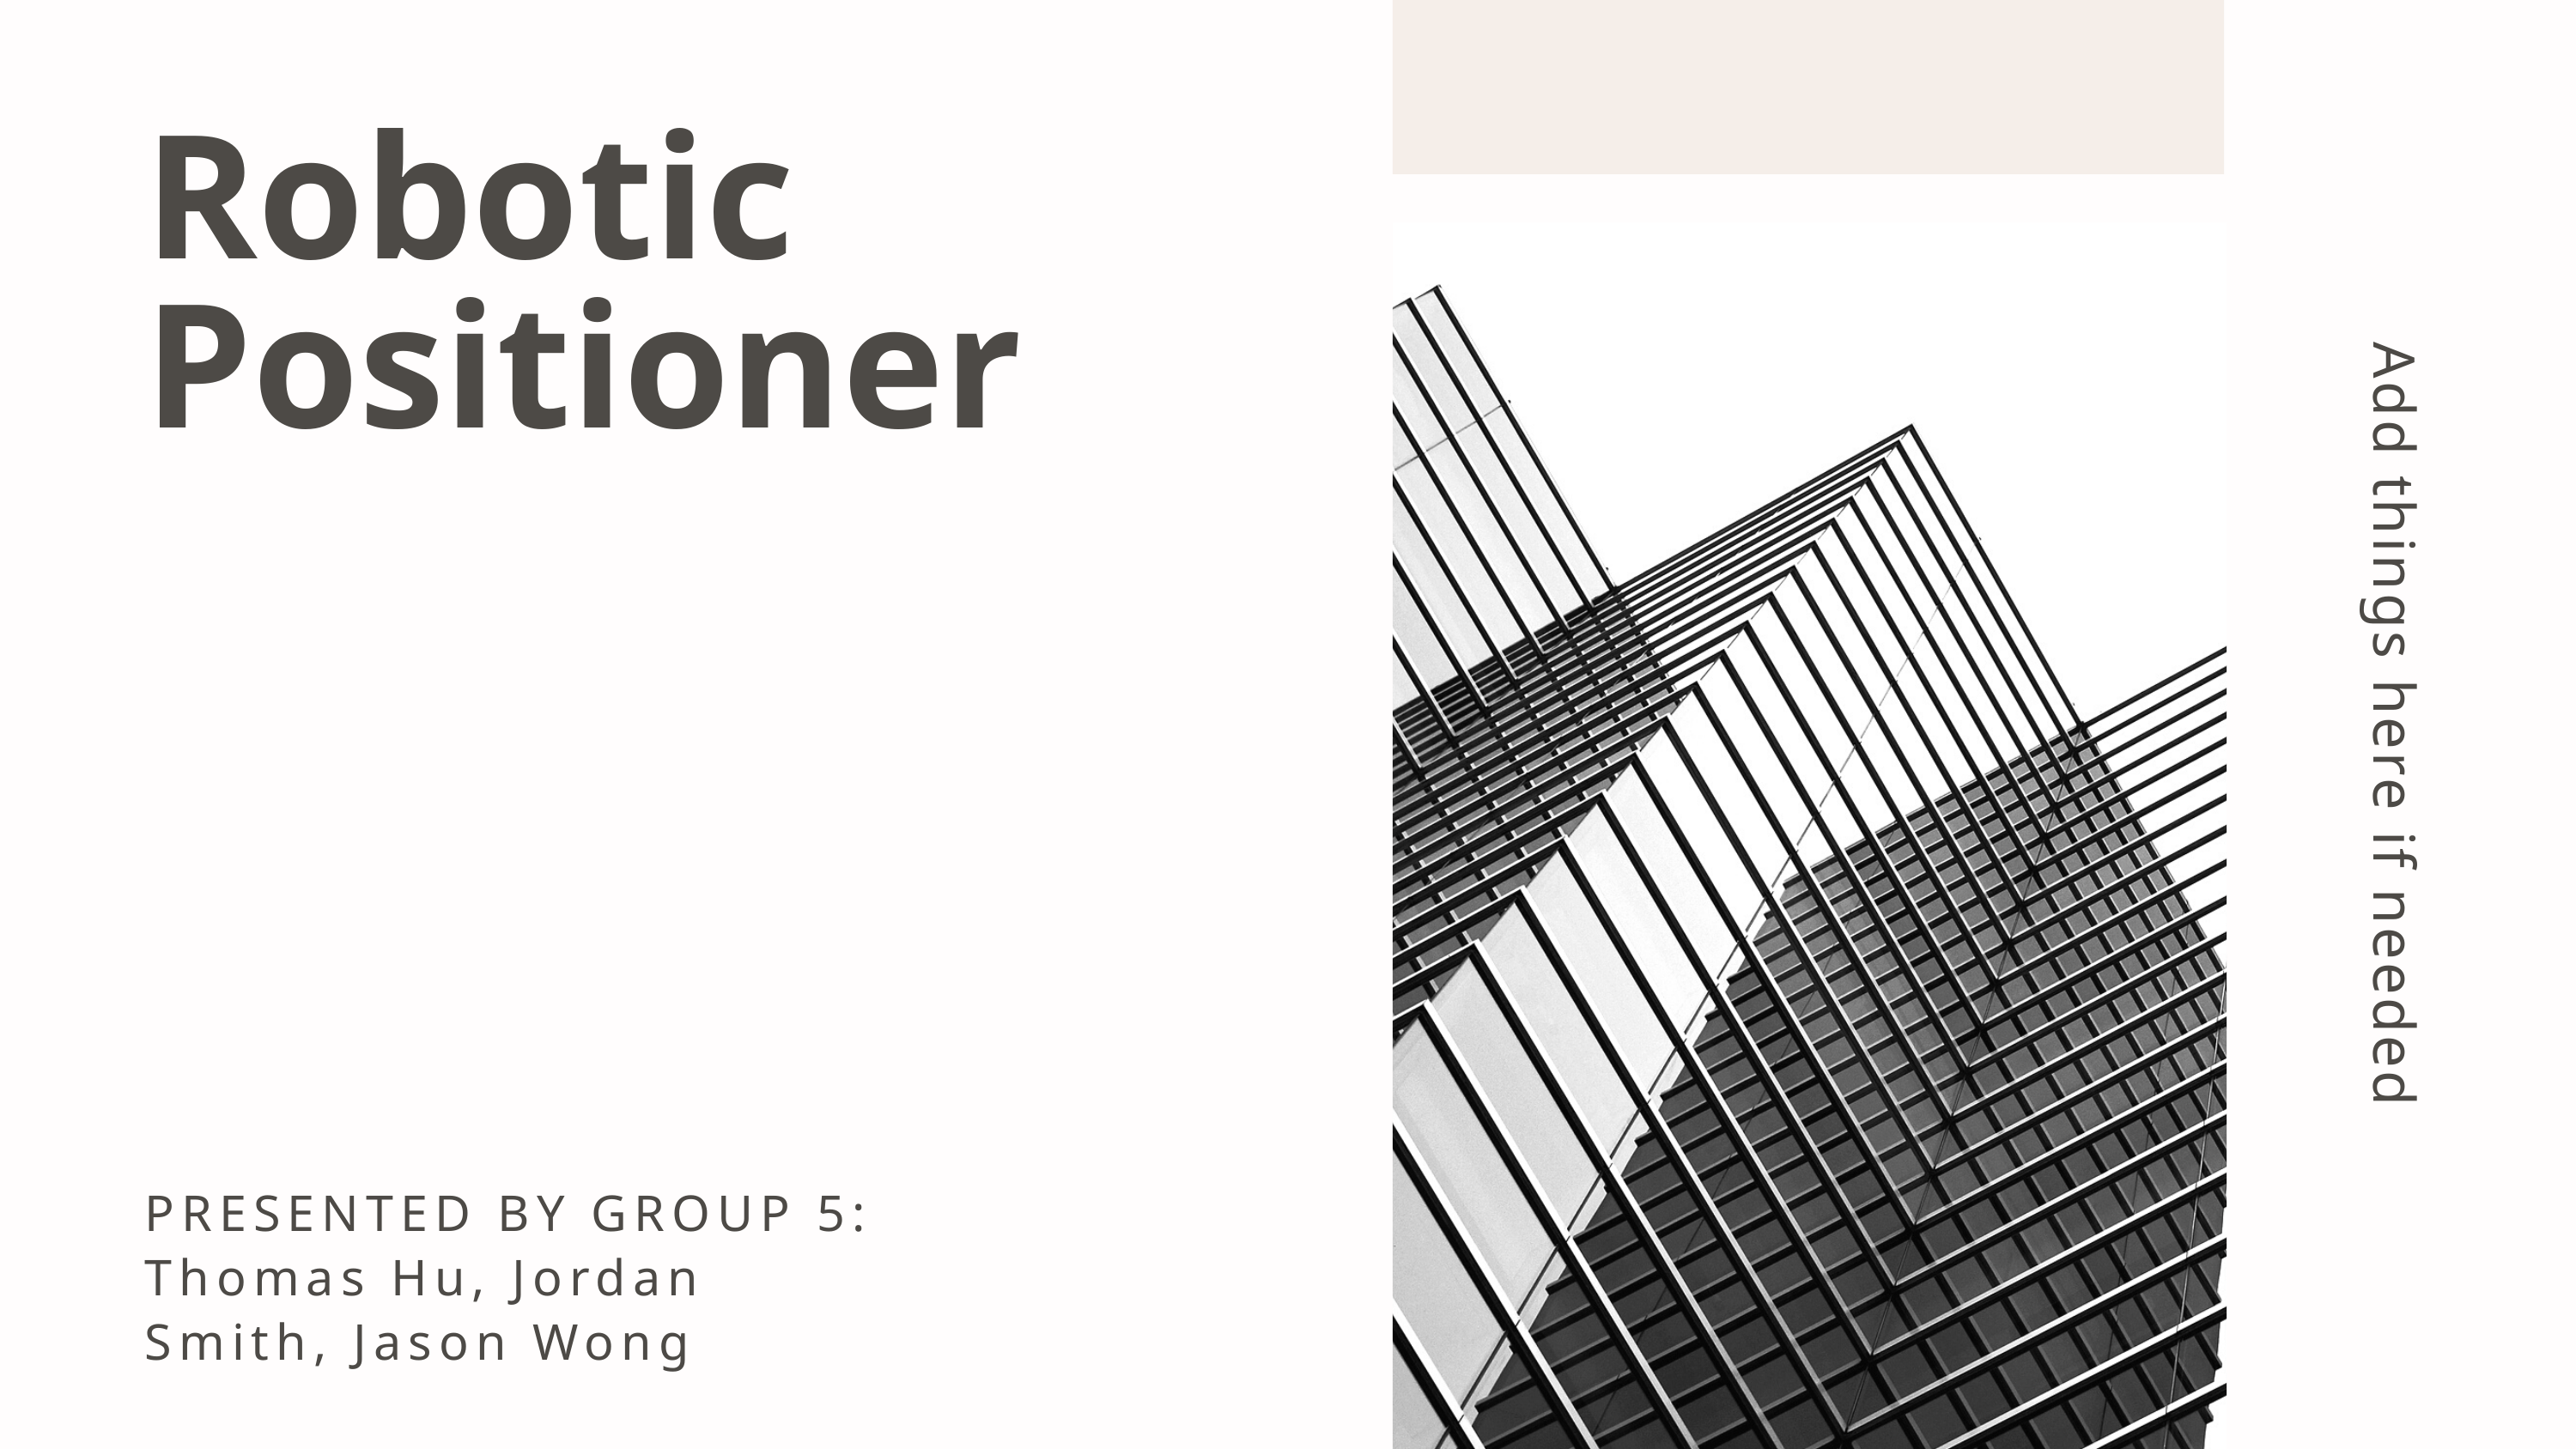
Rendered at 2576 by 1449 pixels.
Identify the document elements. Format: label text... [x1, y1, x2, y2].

text_box Add things here if needed [2362, 142, 2438, 1306]
text_box [1392, 0, 2225, 174]
picture [1392, 221, 2227, 1449]
text_box Robotic Positioner [144, 122, 1130, 464]
text_box PRESENTED BY GROUP 5: Thomas Hu, Jordan Smith, Jason Wong [144, 1177, 903, 1371]
